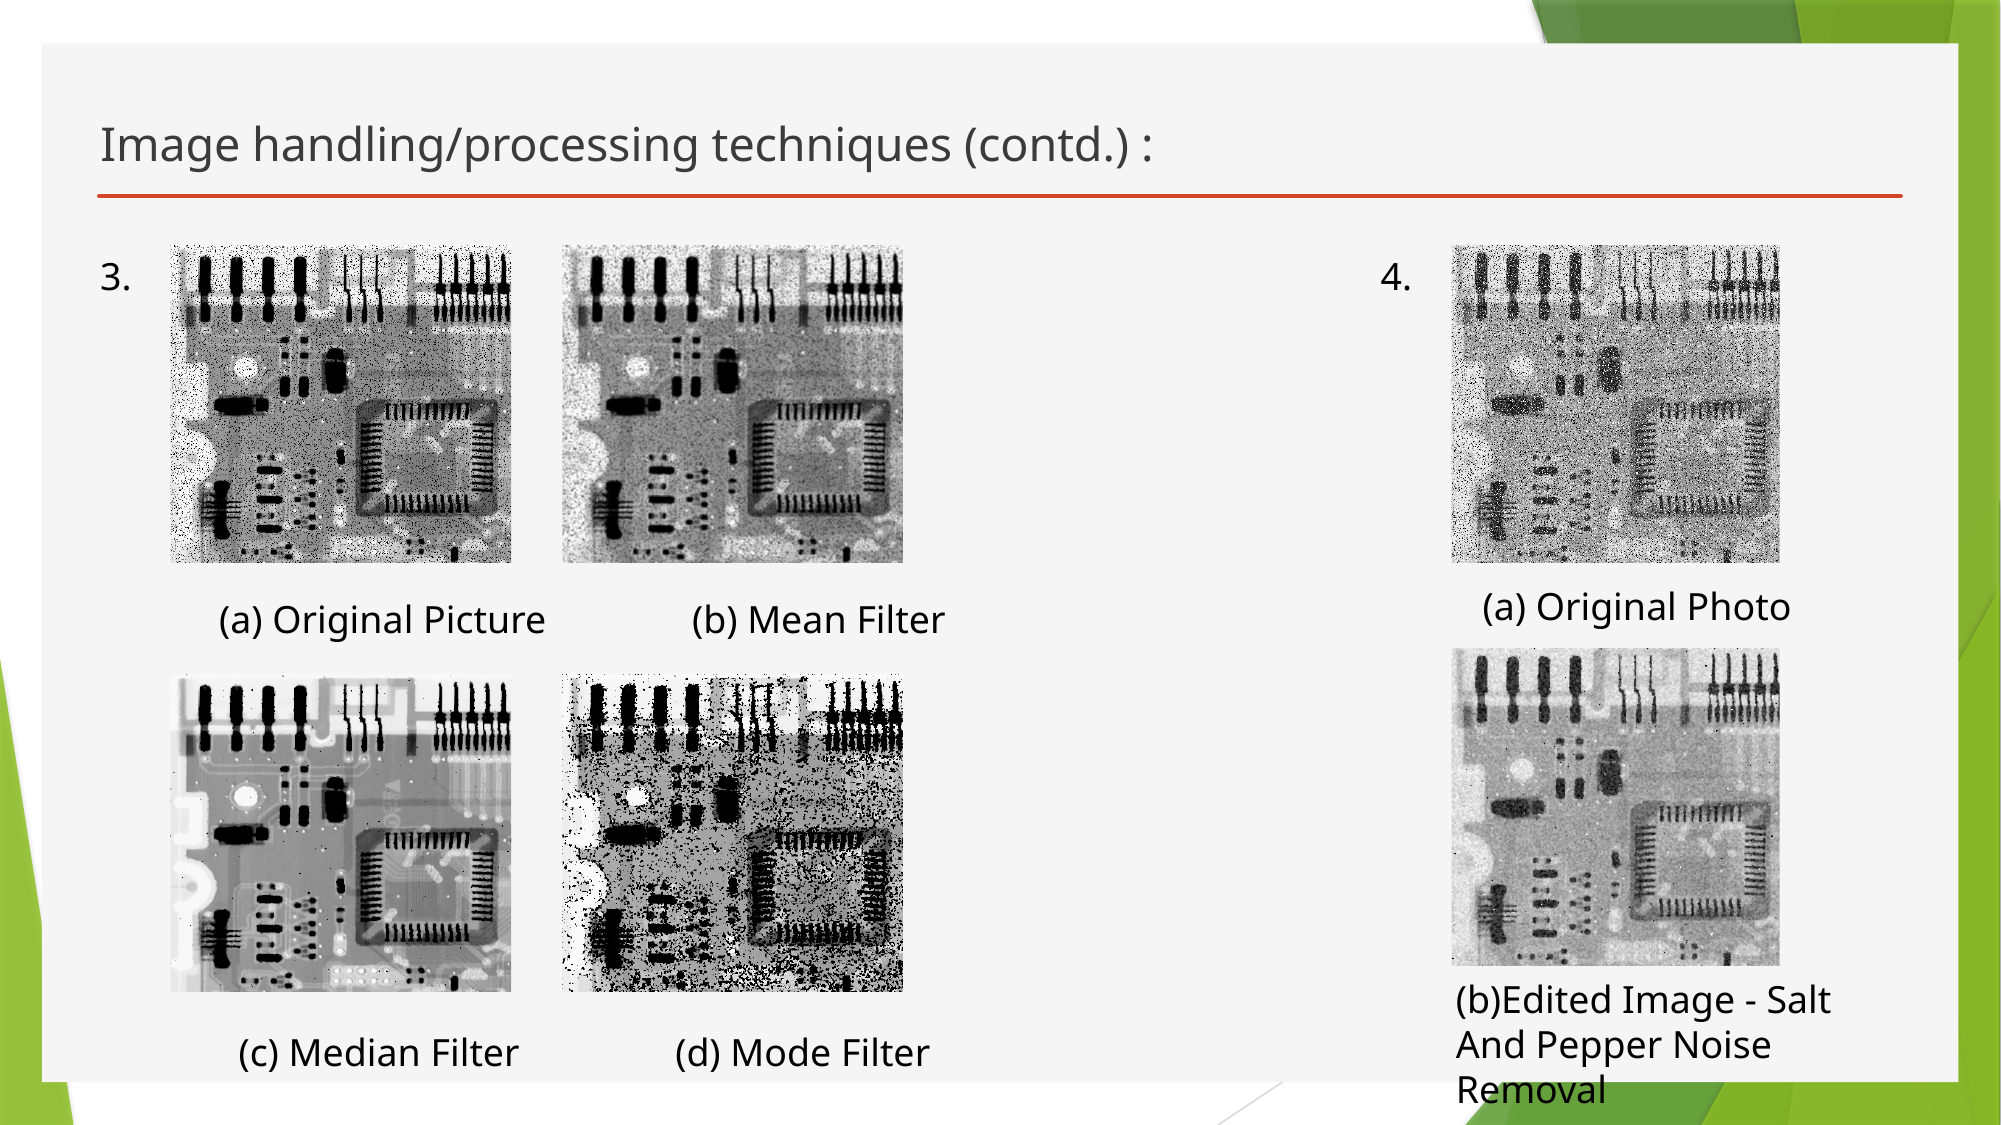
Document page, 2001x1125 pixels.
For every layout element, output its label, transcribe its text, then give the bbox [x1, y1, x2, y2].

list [170, 245, 512, 563]
title Image handling/processing techniques (contd.) : [85, 73, 1324, 179]
text_box (c) Median Filter (d) Mode Filter [204, 1021, 1227, 1081]
text_box (b)Edited Image - Salt And Pepper Noise Removal [1441, 968, 1911, 1118]
text_box 4. [1366, 245, 1450, 306]
picture [561, 245, 904, 563]
text_box 3. [85, 245, 169, 306]
text_box (a) Original Photo [1467, 575, 1846, 636]
text_box (a) Original Picture (b) Mean Filter [204, 588, 1205, 649]
picture [1450, 245, 1781, 563]
picture [1450, 648, 1781, 967]
picture [170, 674, 512, 992]
picture [561, 674, 904, 992]
